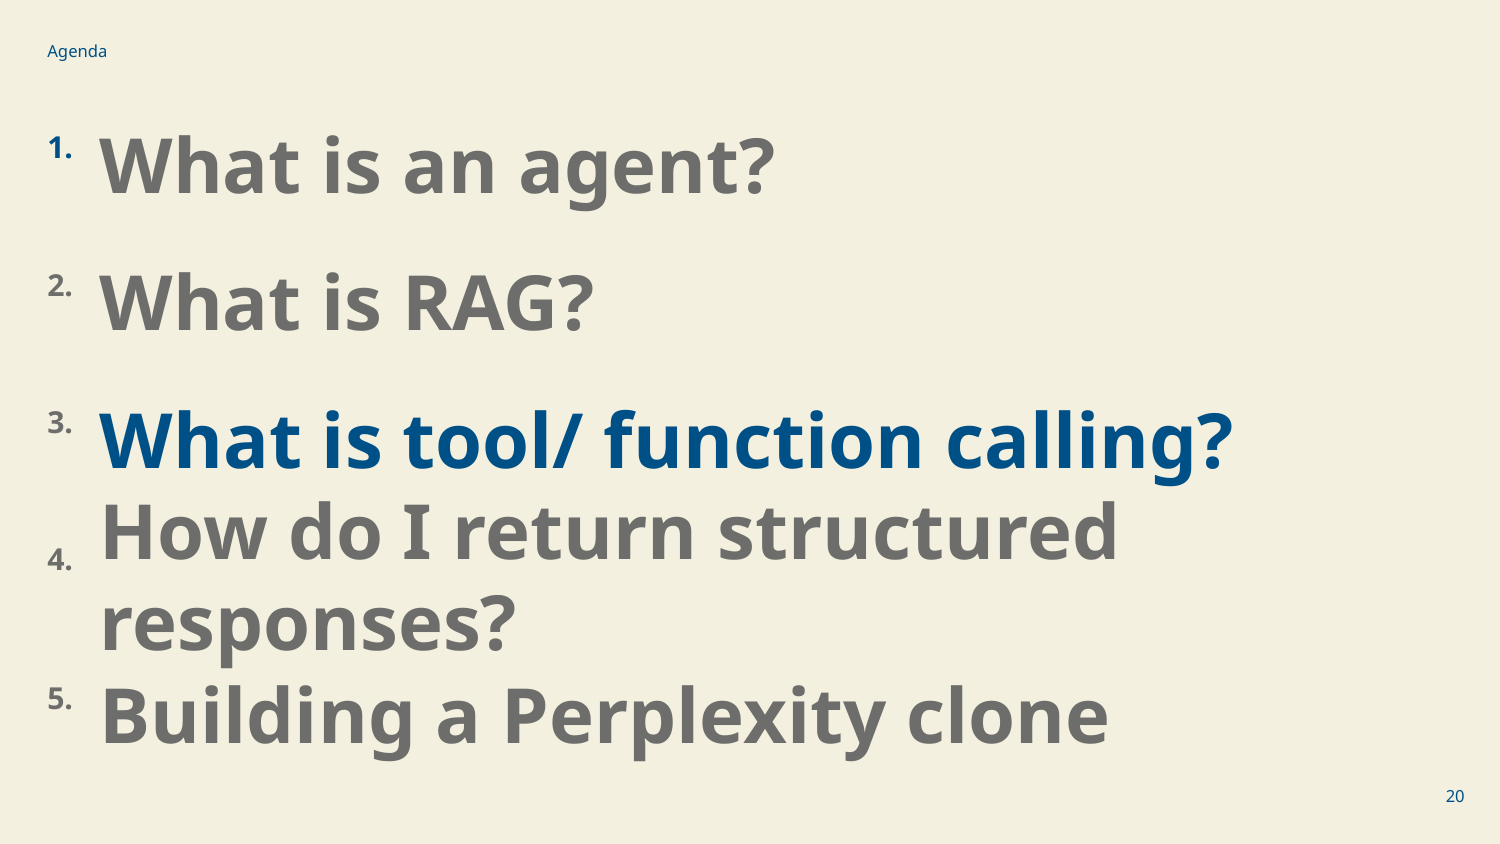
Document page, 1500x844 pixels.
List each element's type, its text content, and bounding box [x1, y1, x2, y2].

text_box What is tool/ function calling? [84, 397, 1407, 479]
slide_number ‹#› [1389, 764, 1480, 830]
text_box 2. [32, 259, 97, 318]
text_box 4. [32, 534, 97, 592]
list Agenda [32, 32, 338, 67]
text_box 3. [32, 397, 97, 455]
text_box What is an agent? [84, 122, 1241, 204]
text_box How do I return structured responses? [84, 534, 1486, 616]
text_box What is RAG? [84, 259, 1241, 341]
text_box 5. [32, 672, 97, 731]
text_box Building a Perplexity clone [84, 672, 1241, 754]
text_box 1. [32, 122, 97, 180]
